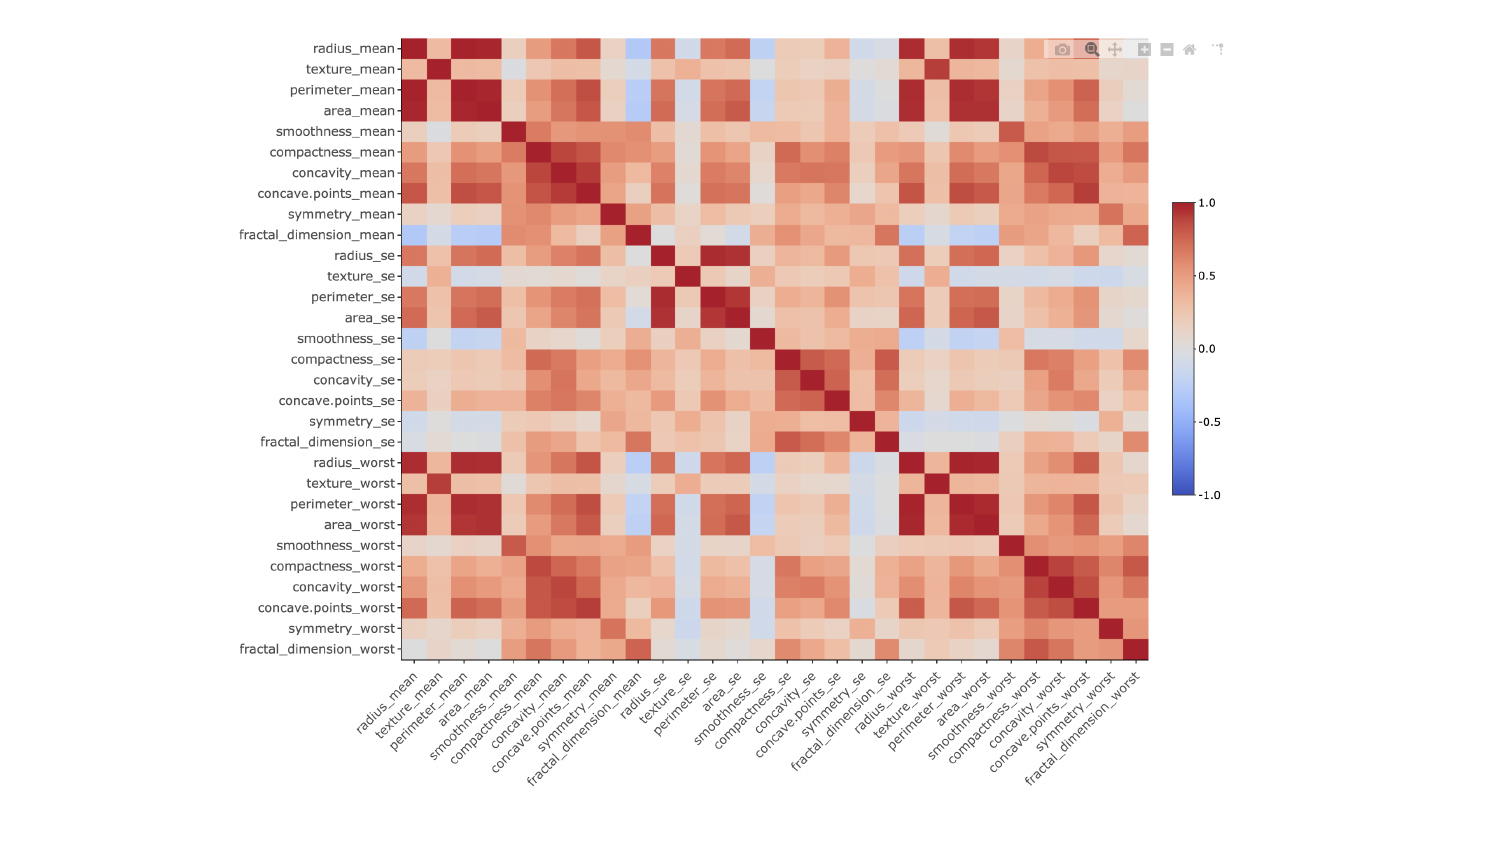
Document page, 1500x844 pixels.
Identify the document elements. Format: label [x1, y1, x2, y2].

picture [213, 24, 1234, 819]
